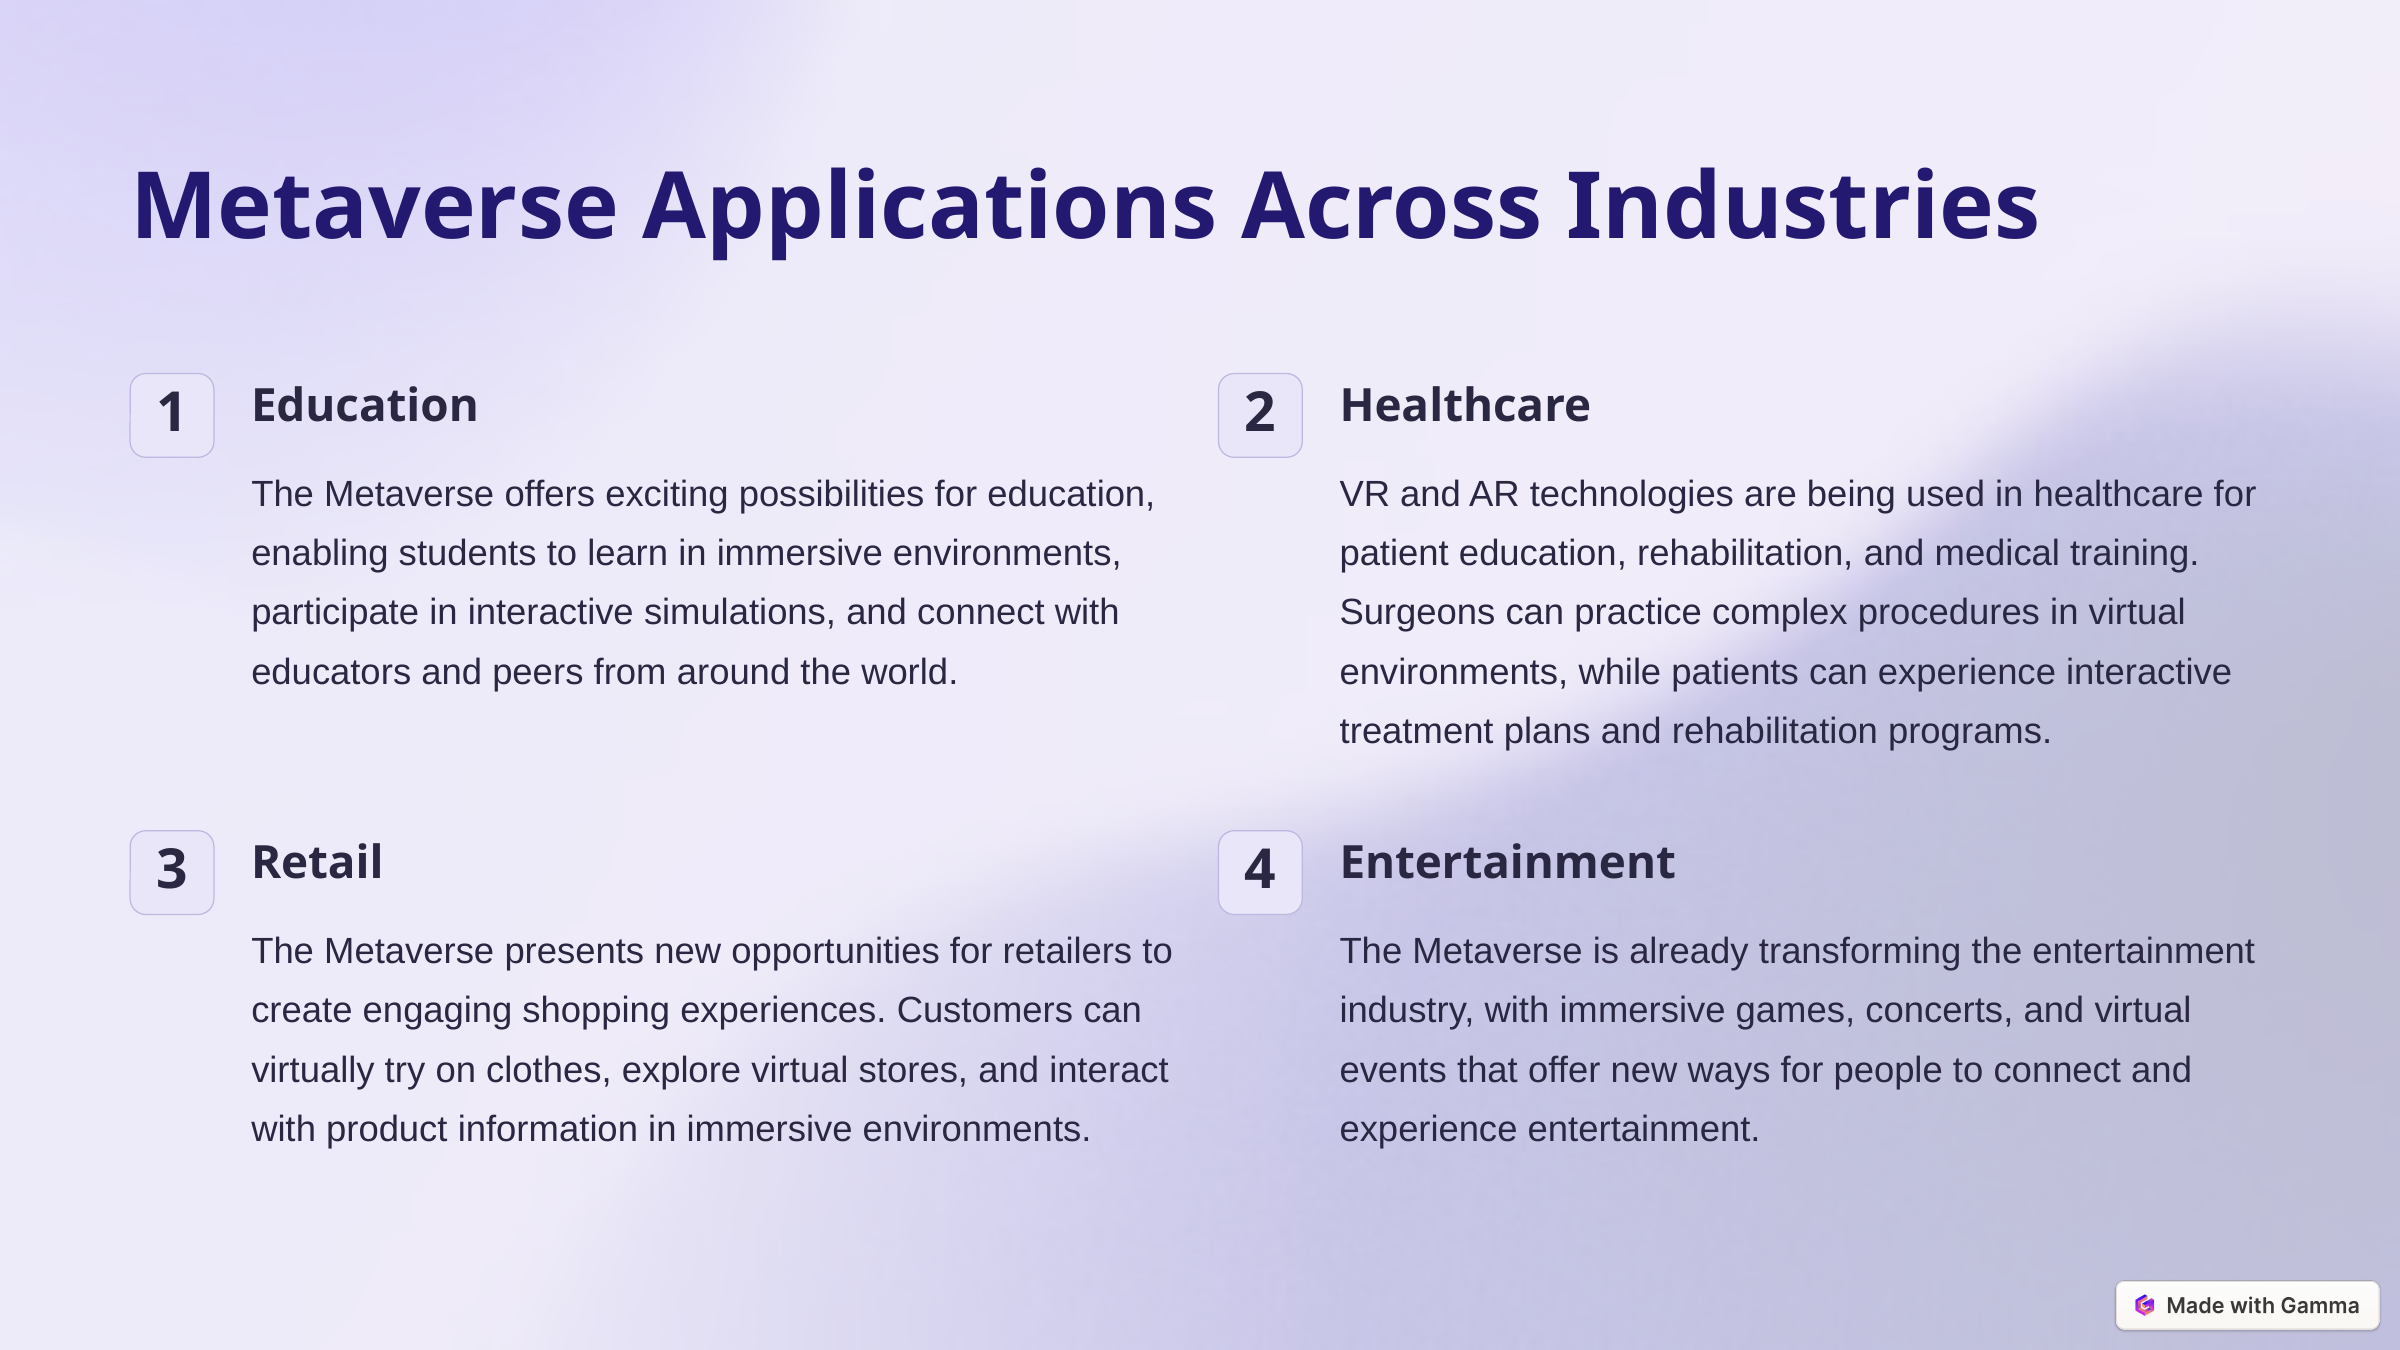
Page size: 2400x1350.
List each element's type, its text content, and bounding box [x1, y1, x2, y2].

text_box Healthcare [1339, 373, 1805, 432]
text_box [130, 830, 214, 915]
text_box The Metaverse offers exciting possibilities for education, enabling students to learn in immersive environments, participate in interactive simulations, and connect with educators and peers from around the world. [251, 454, 1182, 693]
text_box The Metaverse presents new opportunities for retailers to create engaging shopping experiences. Customers can virtually try on clothes, explore virtual stores, and interact with product information in immersive environments. [251, 911, 1182, 1209]
text_box [1218, 830, 1303, 915]
text_box Education [251, 373, 717, 432]
text_box [1218, 373, 1303, 458]
text_box The Metaverse is already transforming the entertainment industry, with immersive games, concerts, and virtual events that offer new ways for people to connect and experience entertainment. [1339, 911, 2270, 1150]
picture [2106, 1271, 2389, 1339]
text_box 4 [1243, 844, 1278, 901]
text_box [130, 373, 214, 458]
text_box Retail [251, 830, 717, 889]
text_box Entertainment [1339, 830, 1805, 889]
text_box VR and AR technologies are being used in healthcare for patient education, rehabilitation, and medical training. Surgeons can practice complex procedures in virtual environments, while patients can experience interactive treatment plans and rehabilitation programs. [1339, 454, 2270, 752]
text_box 1 [161, 387, 183, 444]
text_box Metaverse Applications Across Industries [130, 141, 1916, 258]
text_box 2 [1244, 387, 1277, 444]
text_box 3 [156, 844, 188, 901]
